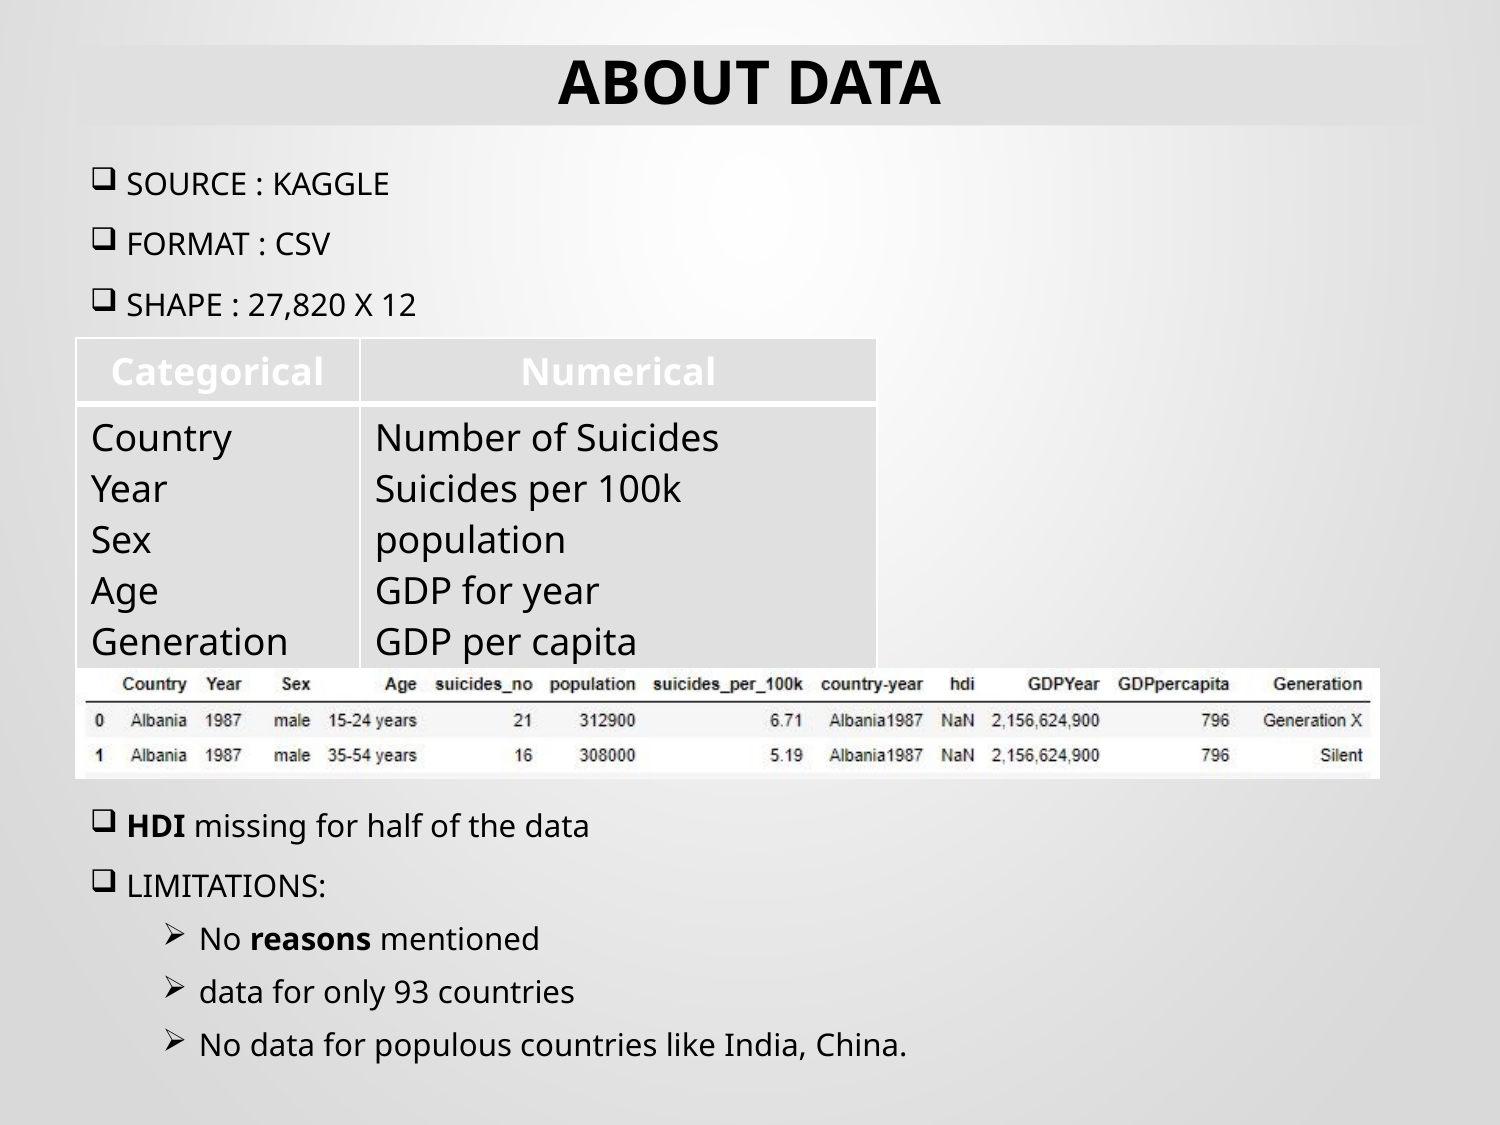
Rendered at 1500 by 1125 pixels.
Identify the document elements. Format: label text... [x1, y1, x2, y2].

picture [0, 0, 1500, 1125]
table_cell Country Year Sex Age Generation [77, 407, 359, 667]
list Source : kaggle Format : csv Shape : 27,820 x 12 HDI missing for half of the data Limitations: No reasons mentioned data for only 93 countries No data for populous countries like India, China. [75, 148, 1425, 1080]
table_header Categorical [77, 339, 359, 401]
table_header Numerical [361, 339, 876, 401]
title About Data [75, 45, 1425, 126]
table_cell Number of Suicides Suicides per 100k population GDP for year GDP per capita HDI [361, 407, 876, 666]
